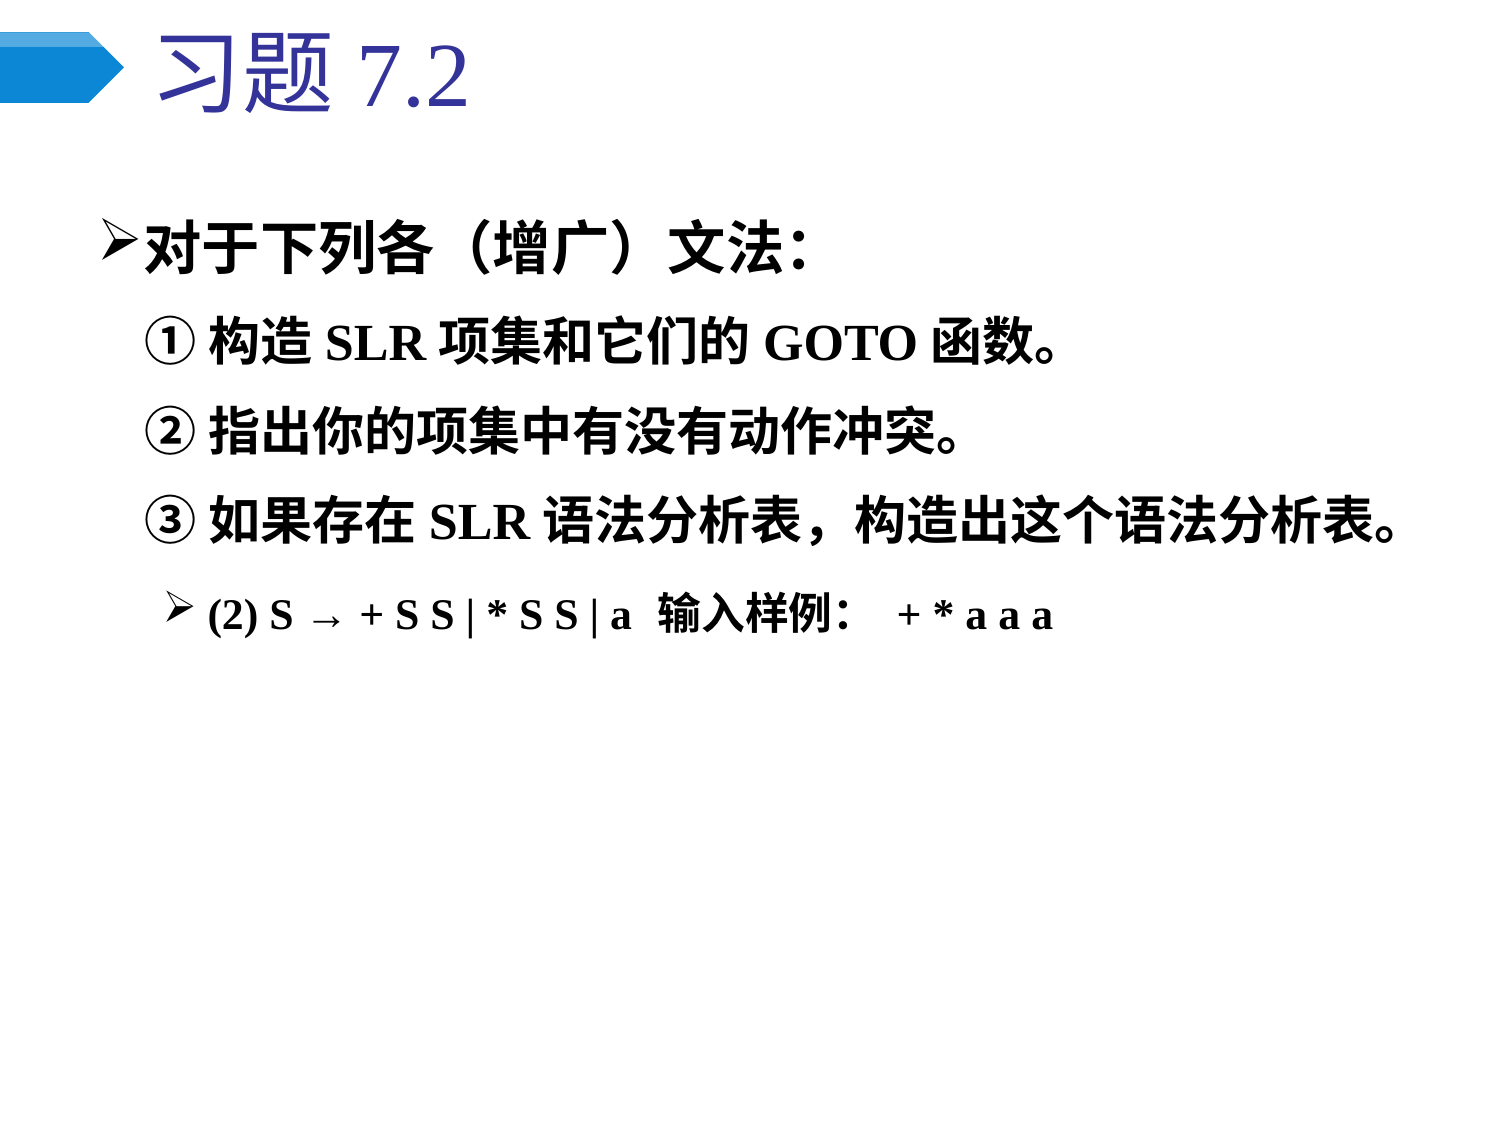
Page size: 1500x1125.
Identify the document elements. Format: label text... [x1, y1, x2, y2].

list 对于下列各（增广）文法： ①构造SLR项集和它们的GOTO函数。 ②指出你的项集中有没有动作冲突。 ③如果存在SLR语法分析表，构造出这个语法分析表。 (2) S → + S S | * S S | a 输入样例： + * a a a [82, 194, 1430, 996]
title 习题7.2 [135, 26, 1468, 132]
